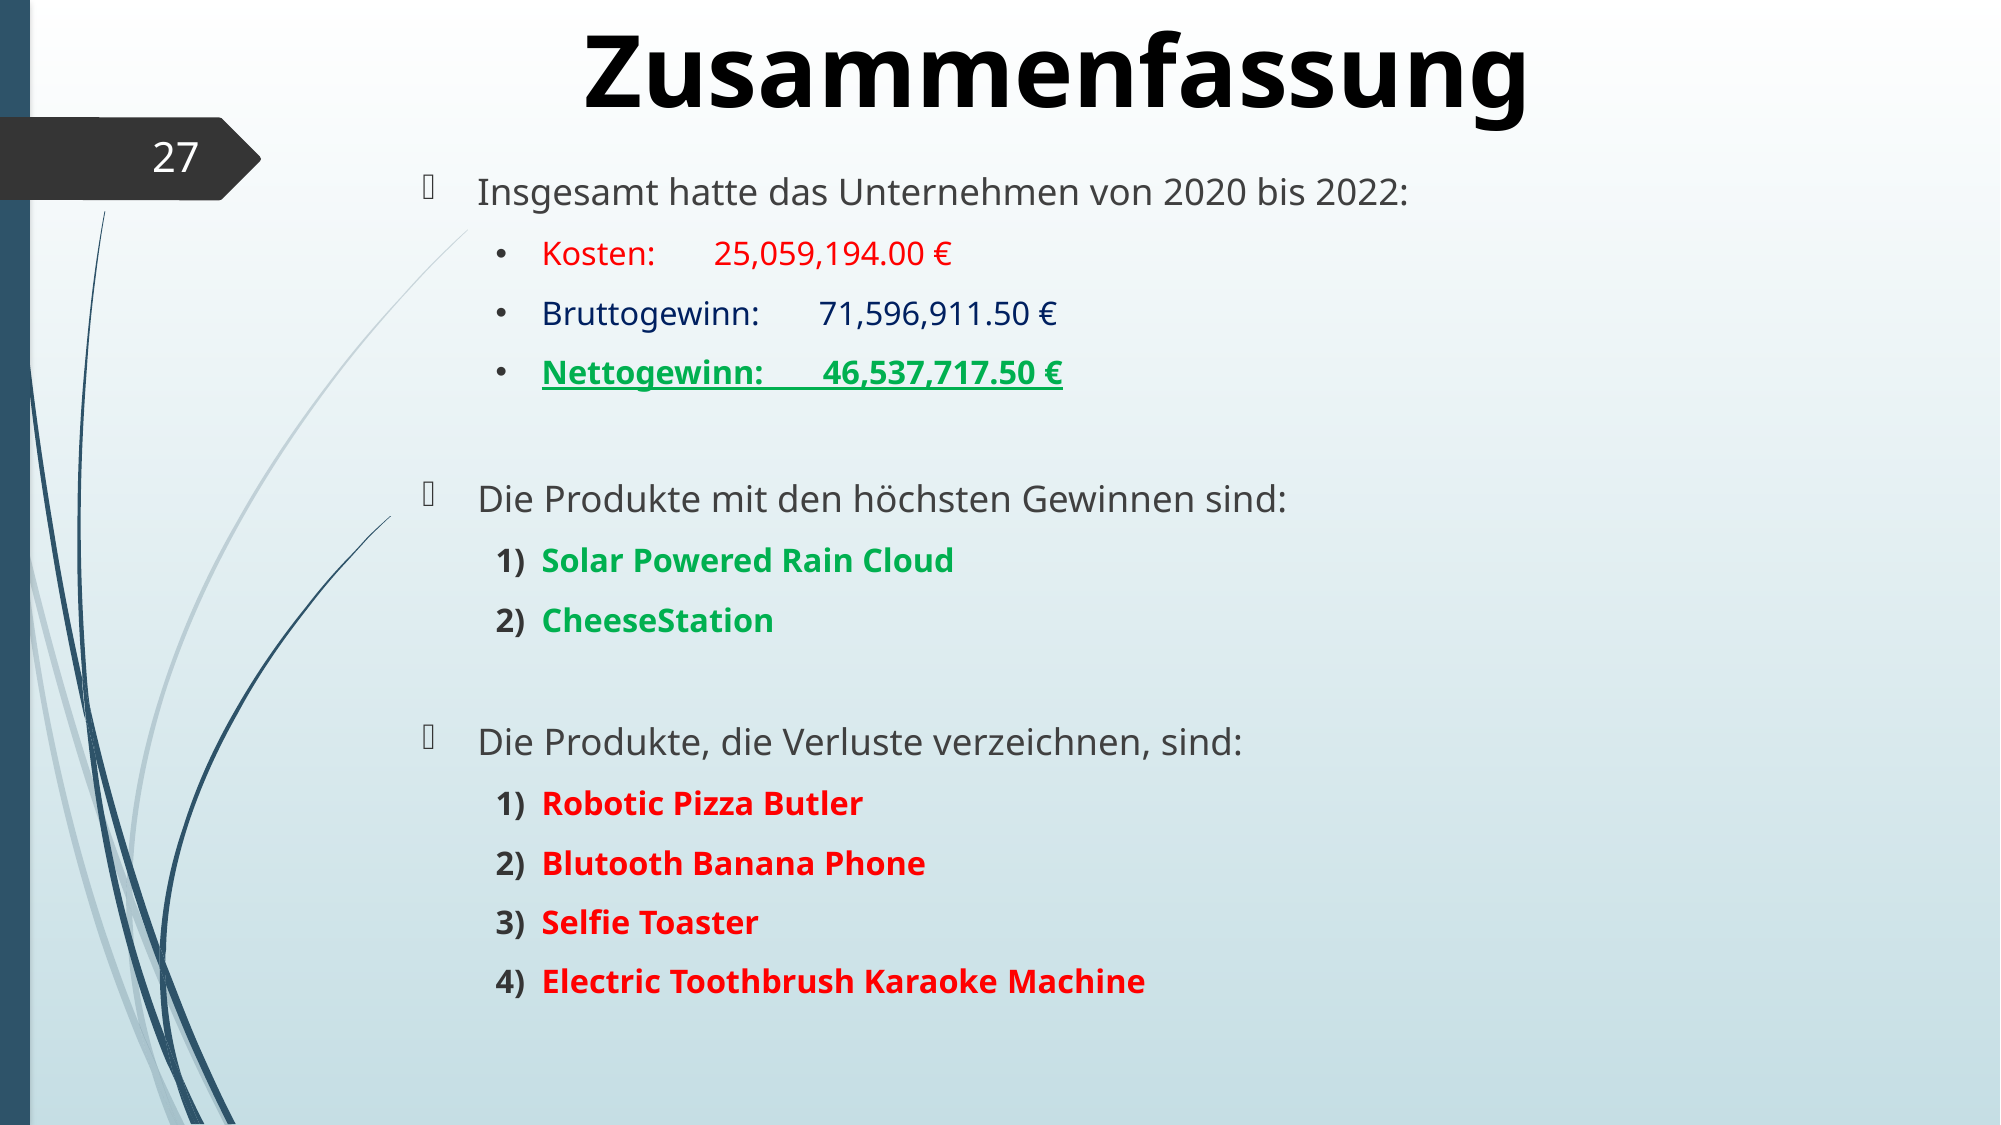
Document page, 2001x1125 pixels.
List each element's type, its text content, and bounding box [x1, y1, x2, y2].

title Zusammenfassung [340, 0, 1803, 162]
list Insgesamt hatte das Unternehmen von 2020 bis 2022: Kosten: 25,059,194.00 € Bruttogewinn: 71,596,911.50 € Nettogewinn: 46,537,717.50 € Die Produkte mit den höchsten Gewinnen sind: Solar Powered Rain Cloud CheeseStation Die Produkte, die Verluste verzeichnen, sind: Robotic Pizza Butler Blutooth Banana Phone Selfie Toaster Electric Toothbrush Karaoke Machine [407, 161, 1870, 1016]
slide_number 27 [87, 129, 216, 190]
